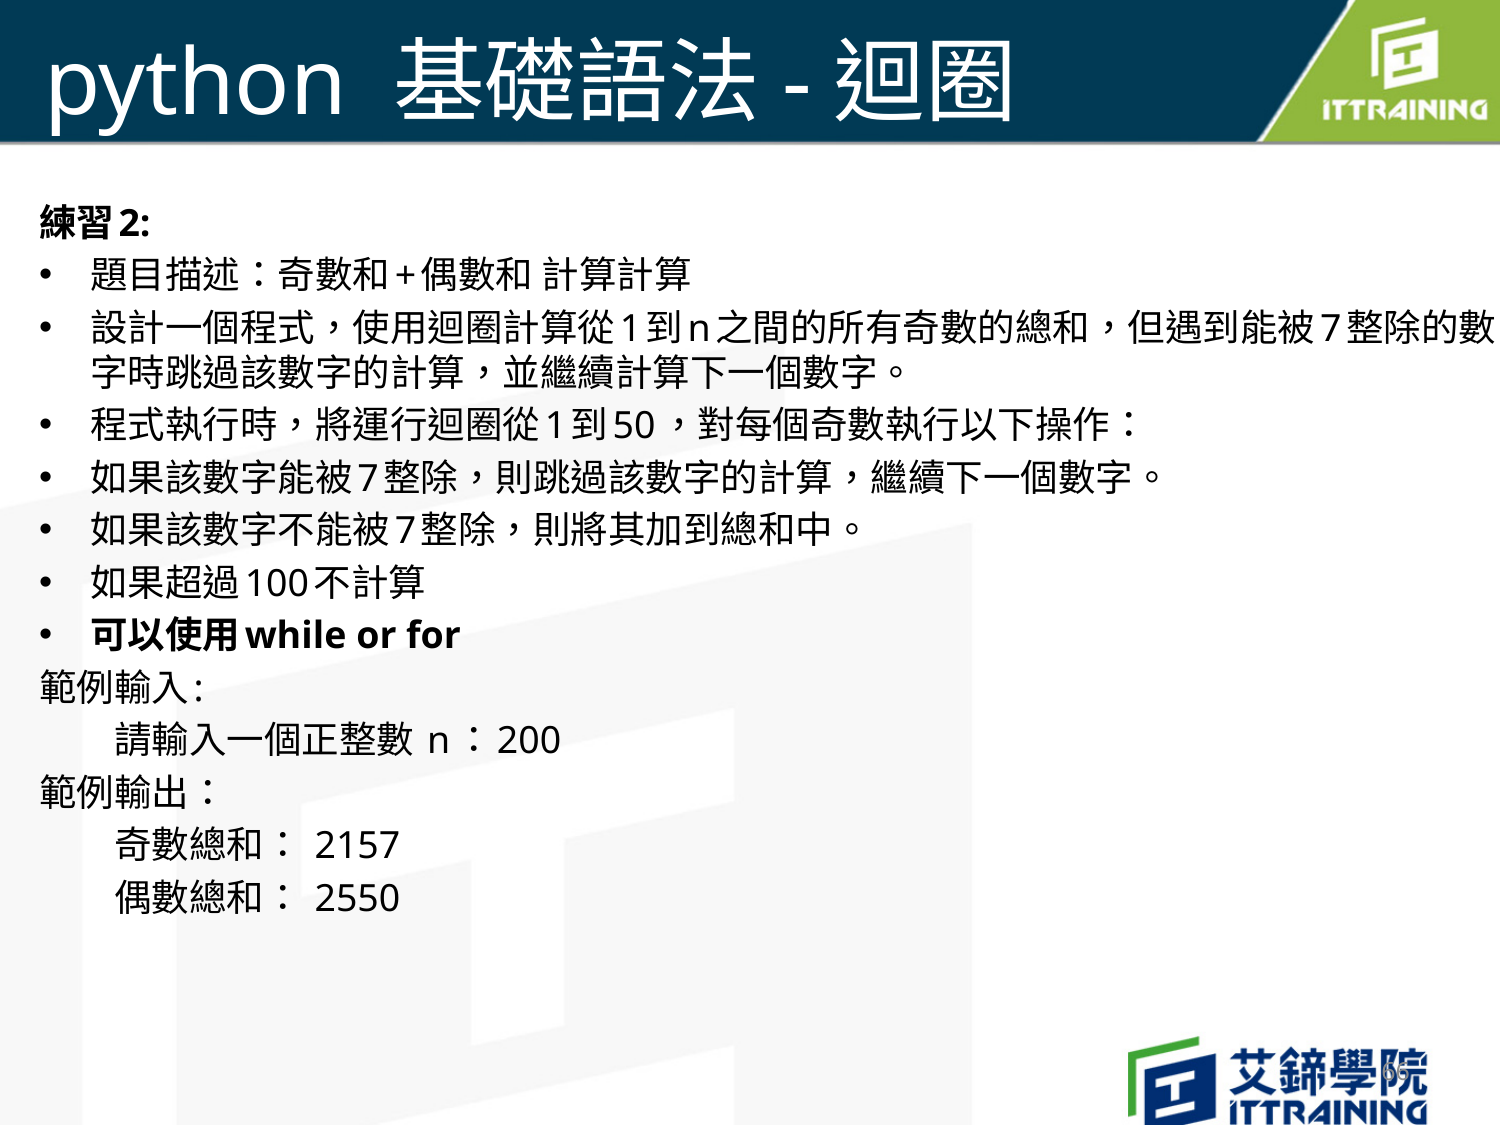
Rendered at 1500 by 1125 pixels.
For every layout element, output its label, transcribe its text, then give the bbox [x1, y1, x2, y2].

slide_number 66 [1074, 1042, 1425, 1103]
picture [0, 0, 1500, 1125]
list 練習2: 題目描述：奇數和+偶數和 計算計算 設計一個程式，使用迴圈計算從1到n之間的所有奇數的總和，但遇到能被7整除的數字時跳過該數字的計算，並繼續計算下一個數字。 程式執行時，將運行迴圈從1到50，對每個奇數執行以下操作： 如果該數字能被7整除，則跳過該數字的計算，繼續下一個數字。 如果該數字不能被7整除，則將其加到總和中。 如果超過100不計算 可以使用while or for 範例輸入: 請輸入一個正整數 n：200 範例輸出： 奇數總和： 2157 偶數總和： 2550 [24, 191, 1500, 934]
title python 基礎語法-迴圈 [29, 0, 1380, 172]
